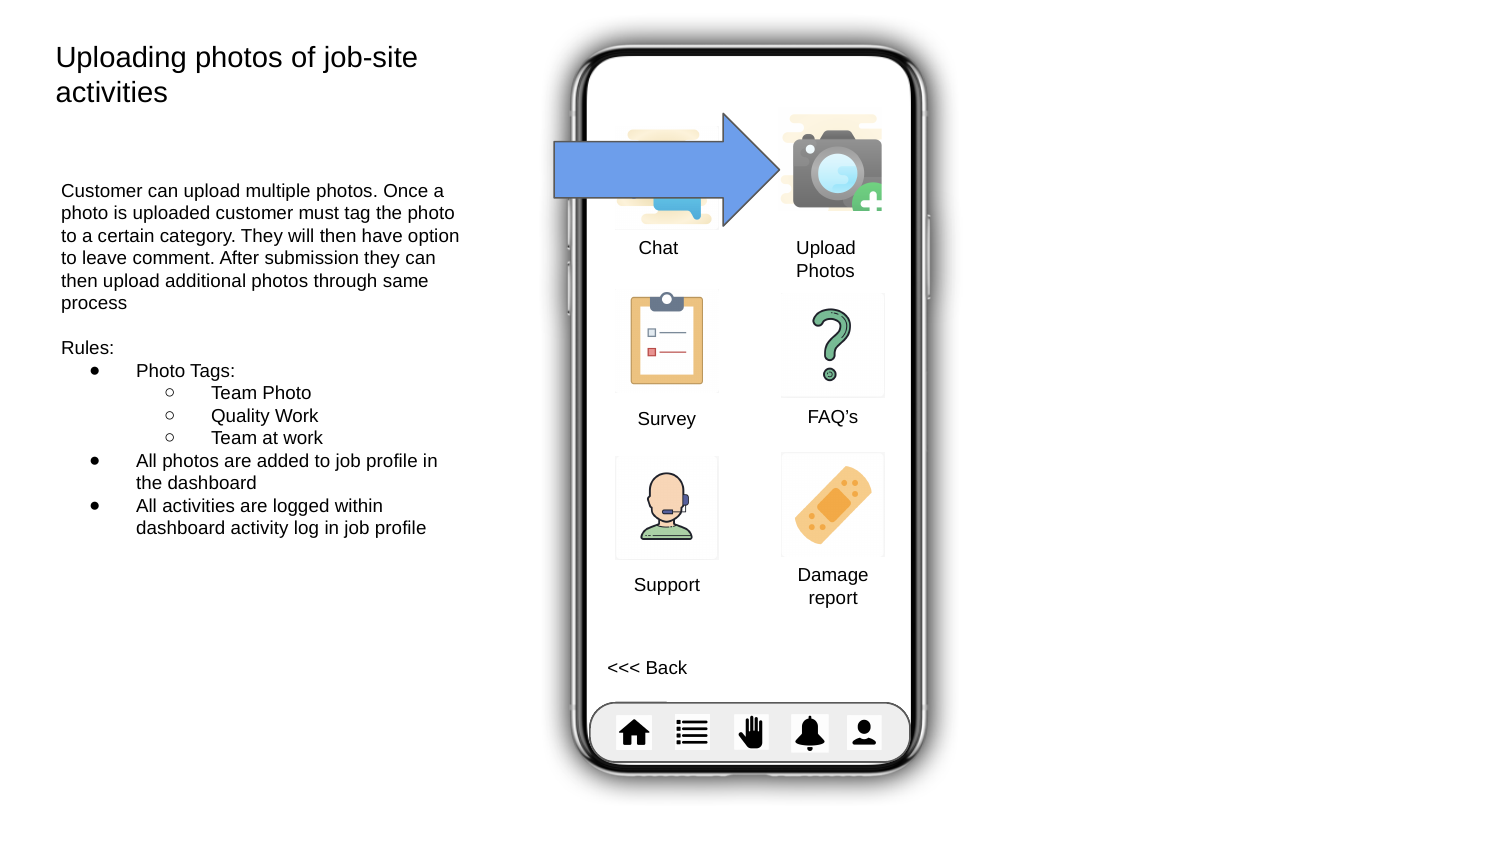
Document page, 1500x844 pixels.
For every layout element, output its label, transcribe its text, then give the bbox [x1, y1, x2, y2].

text_box Customer can upload multiple photos. Once a photo is uploaded customer must tag the photo to a certain category. They will then have option to leave comment. After submission they can then upload additional photos through same process Rules: Photo Tags: Team Photo Quality Work Team at work All photos are added to job profile in the dashboard All activities are logged within dashboard activity log in job profile [46, 163, 481, 789]
text_box Uploading photos of job-site activities [40, 23, 439, 145]
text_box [589, 702, 911, 763]
picture [537, 13, 963, 808]
